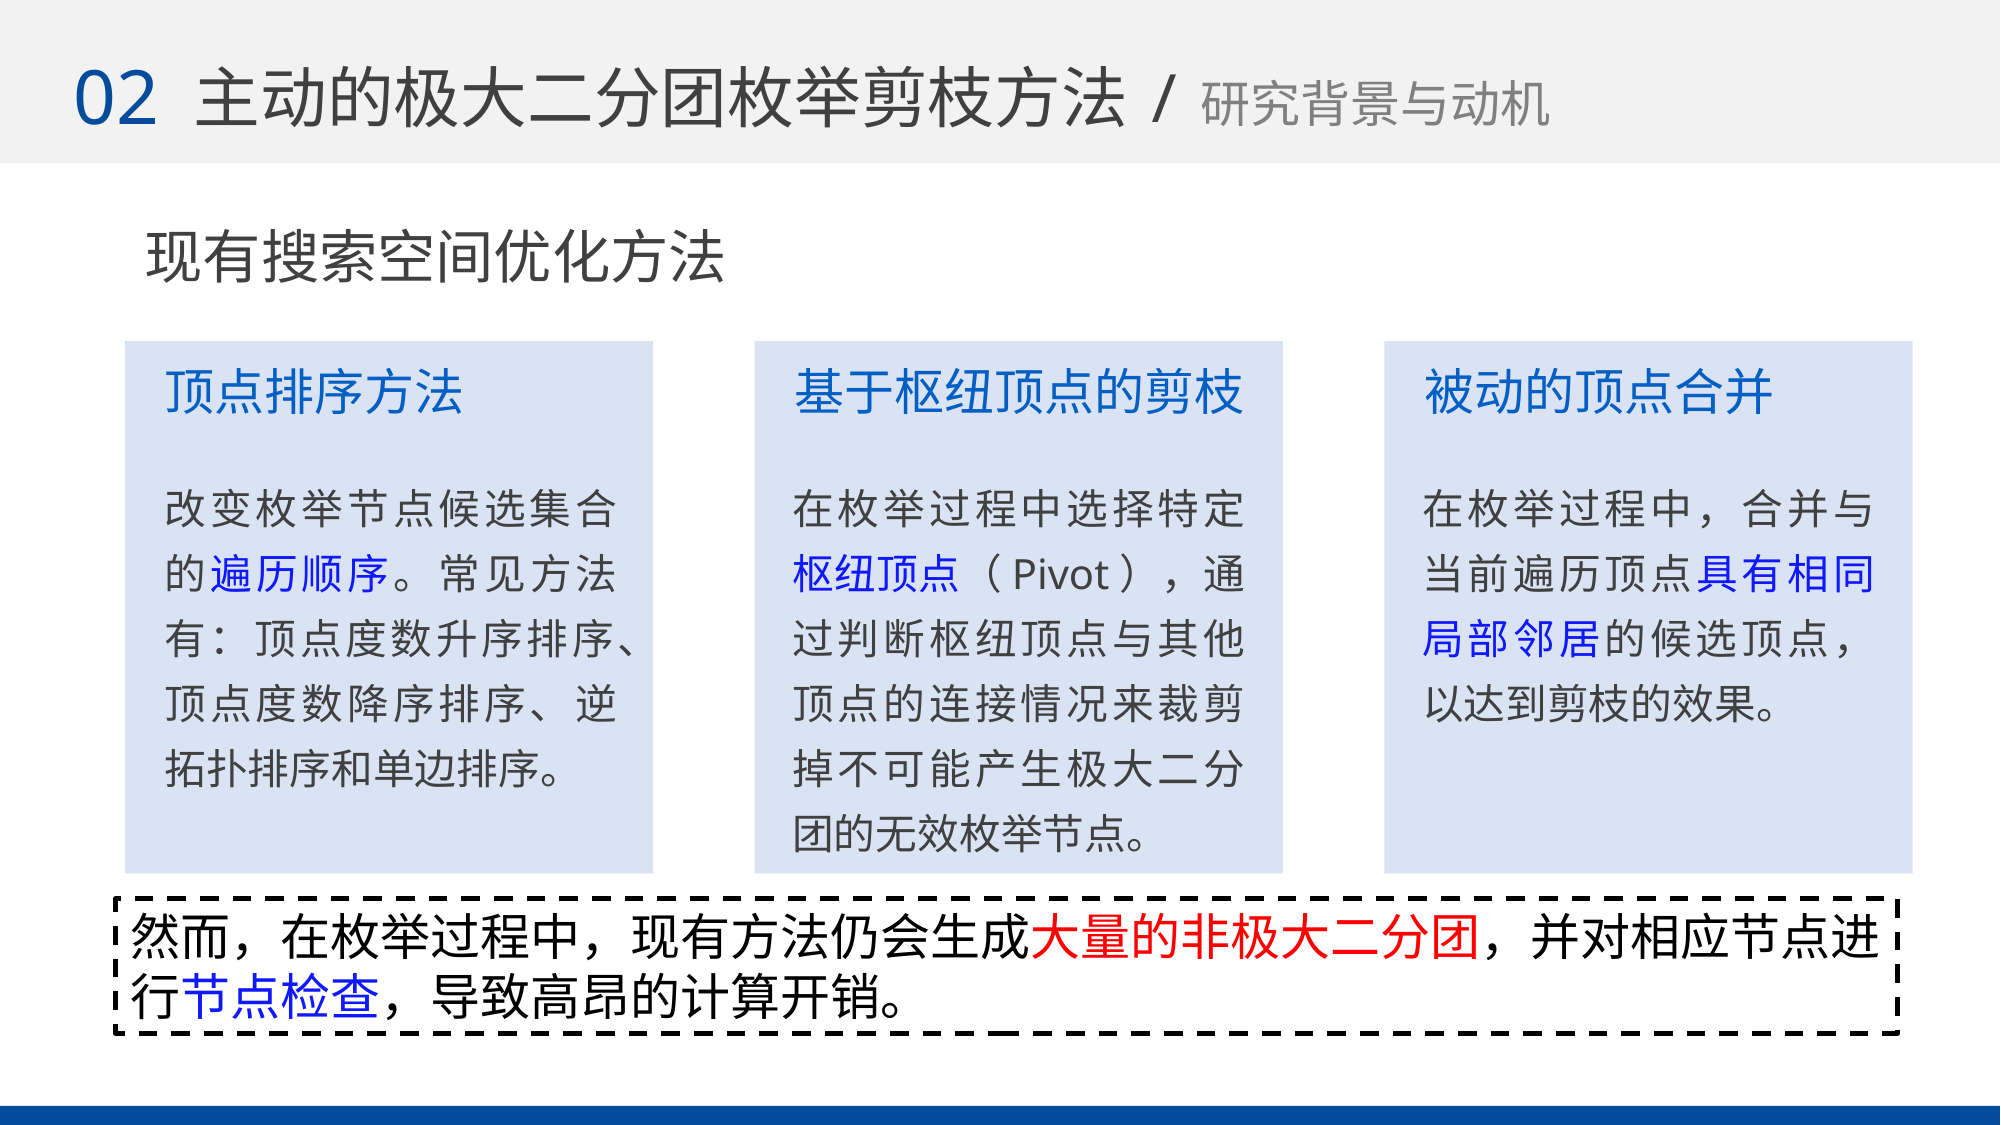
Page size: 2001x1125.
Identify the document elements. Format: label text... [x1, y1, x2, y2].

text_box [0, 1105, 2000, 1125]
text_box 现有搜索空间优化方法 [129, 212, 1059, 298]
text_box 被动的顶点合并 [1409, 353, 1892, 429]
text_box [1383, 340, 1914, 874]
text_box 在枚举过程中选择特定枢纽顶点（Pivot），通过判断枢纽顶点与其他顶点的连接情况来裁剪掉不可能产生极大二分团的无效枚举节点。 [777, 460, 1260, 866]
text_box 02 [53, 42, 179, 147]
text_box 主动的极大二分团枚举剪枝方法/研究背景与动机 [179, 48, 1719, 144]
text_box [124, 340, 654, 874]
text_box 在枚举过程中，合并与当前遍历顶点具有相同局部邻居的候选顶点，以达到剪枝的效果。 [1407, 460, 1890, 736]
text_box [0, 0, 2000, 164]
text_box 顶点排序方法 [149, 353, 633, 429]
text_box 基于枢纽顶点的剪枝 [779, 353, 1262, 429]
text_box 然而，在枚举过程中，现有方法仍会生成大量的非极大二分团，并对相应节点进行节点检查，导致高昂的计算开销。 [115, 898, 1898, 1034]
slide_number 11 [1476, 52, 1927, 113]
text_box [754, 340, 1284, 874]
